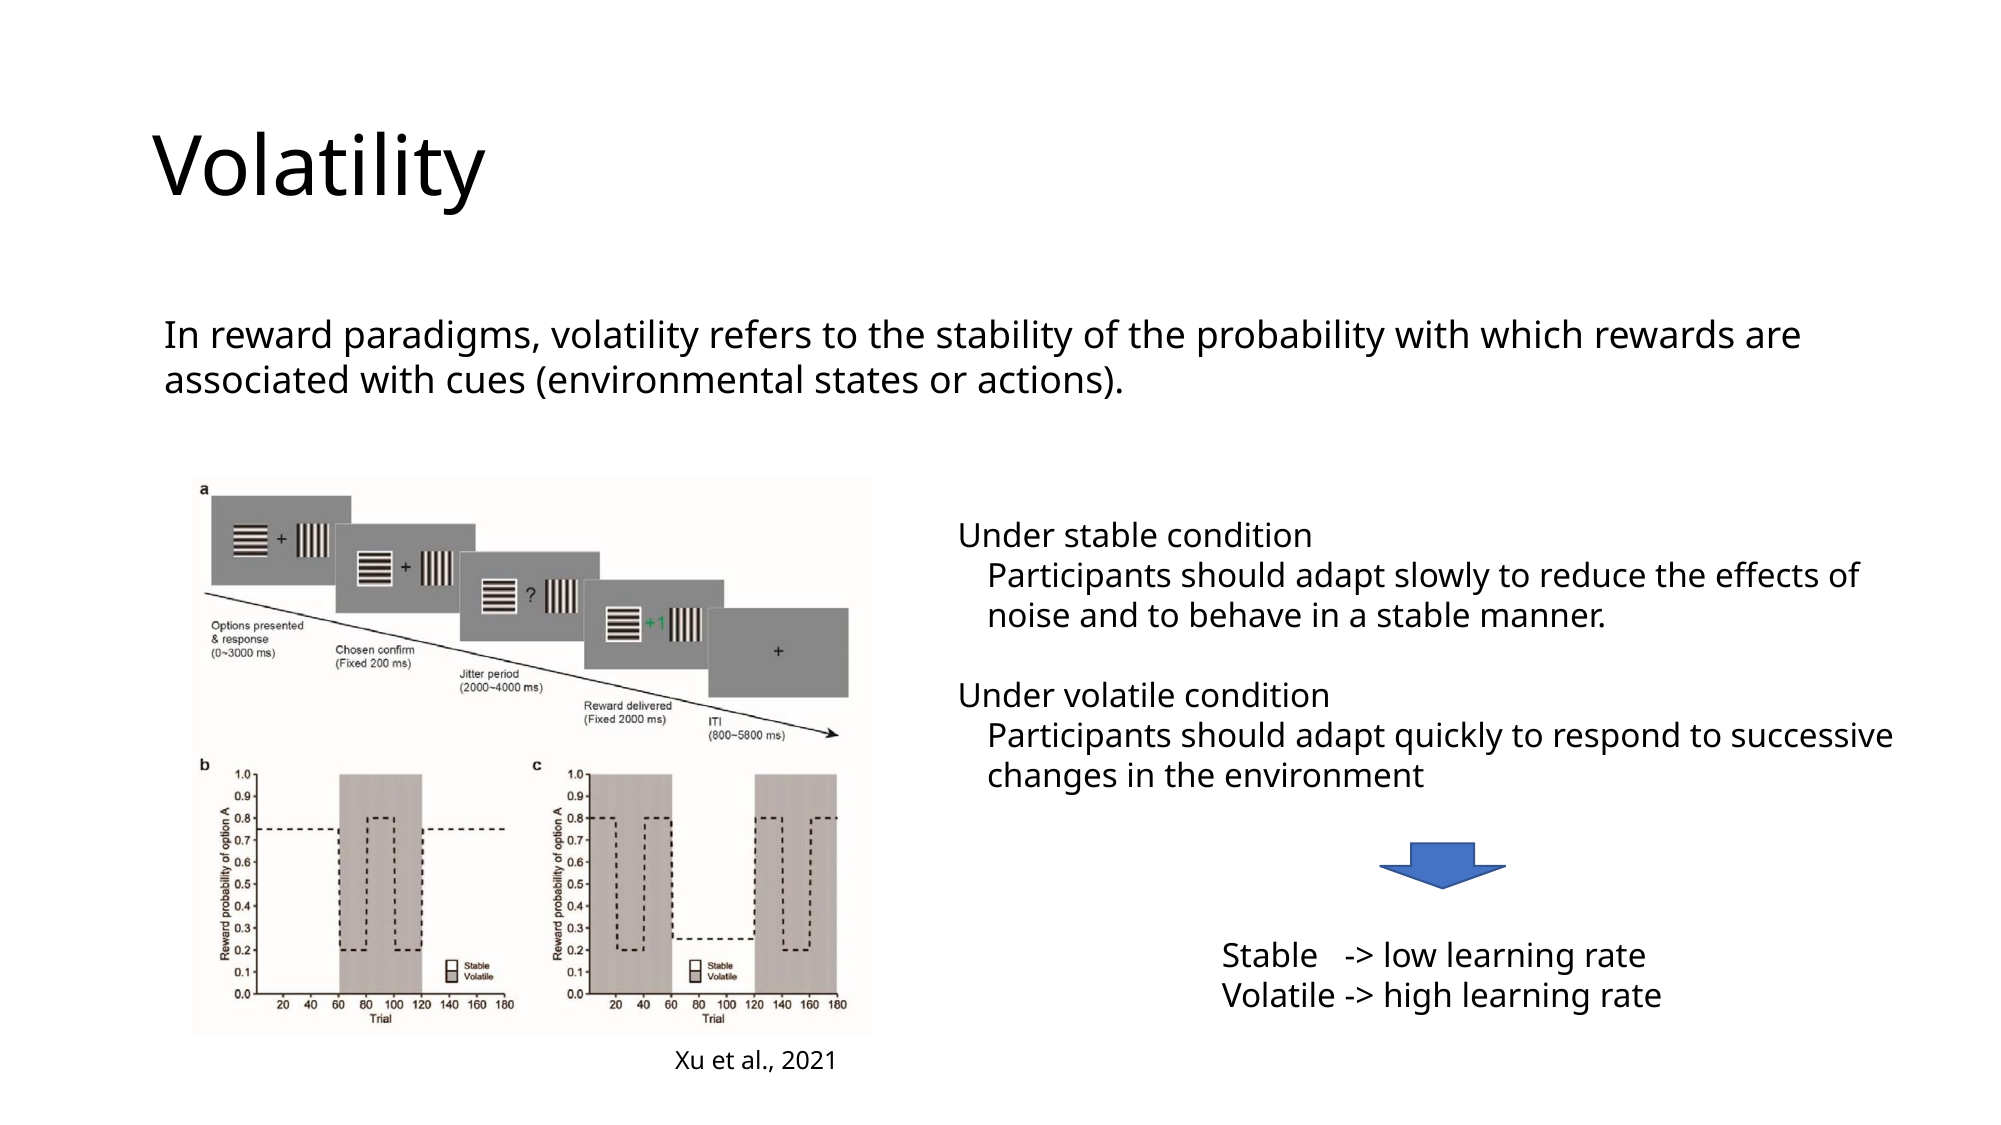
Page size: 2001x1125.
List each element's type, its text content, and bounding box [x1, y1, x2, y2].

picture [190, 474, 874, 1037]
title Volatility [137, 59, 1863, 278]
text_box Stable -> low learning rate Volatile -> high learning rate [1207, 927, 1679, 1022]
text_box Xu et al., 2021 [660, 1037, 854, 1082]
text_box Under stable condition Participants should adapt slowly to reduce the effects of noise and to behave in a stable manner. Under volatile condition Participants should adapt quickly to respond to successive changes in the environment [942, 506, 1943, 802]
text_box In reward paradigms, volatility refers to the stability of the probability with which rewards are associated with cues (environmental states or actions). [149, 303, 1851, 408]
text_box [1379, 842, 1507, 890]
